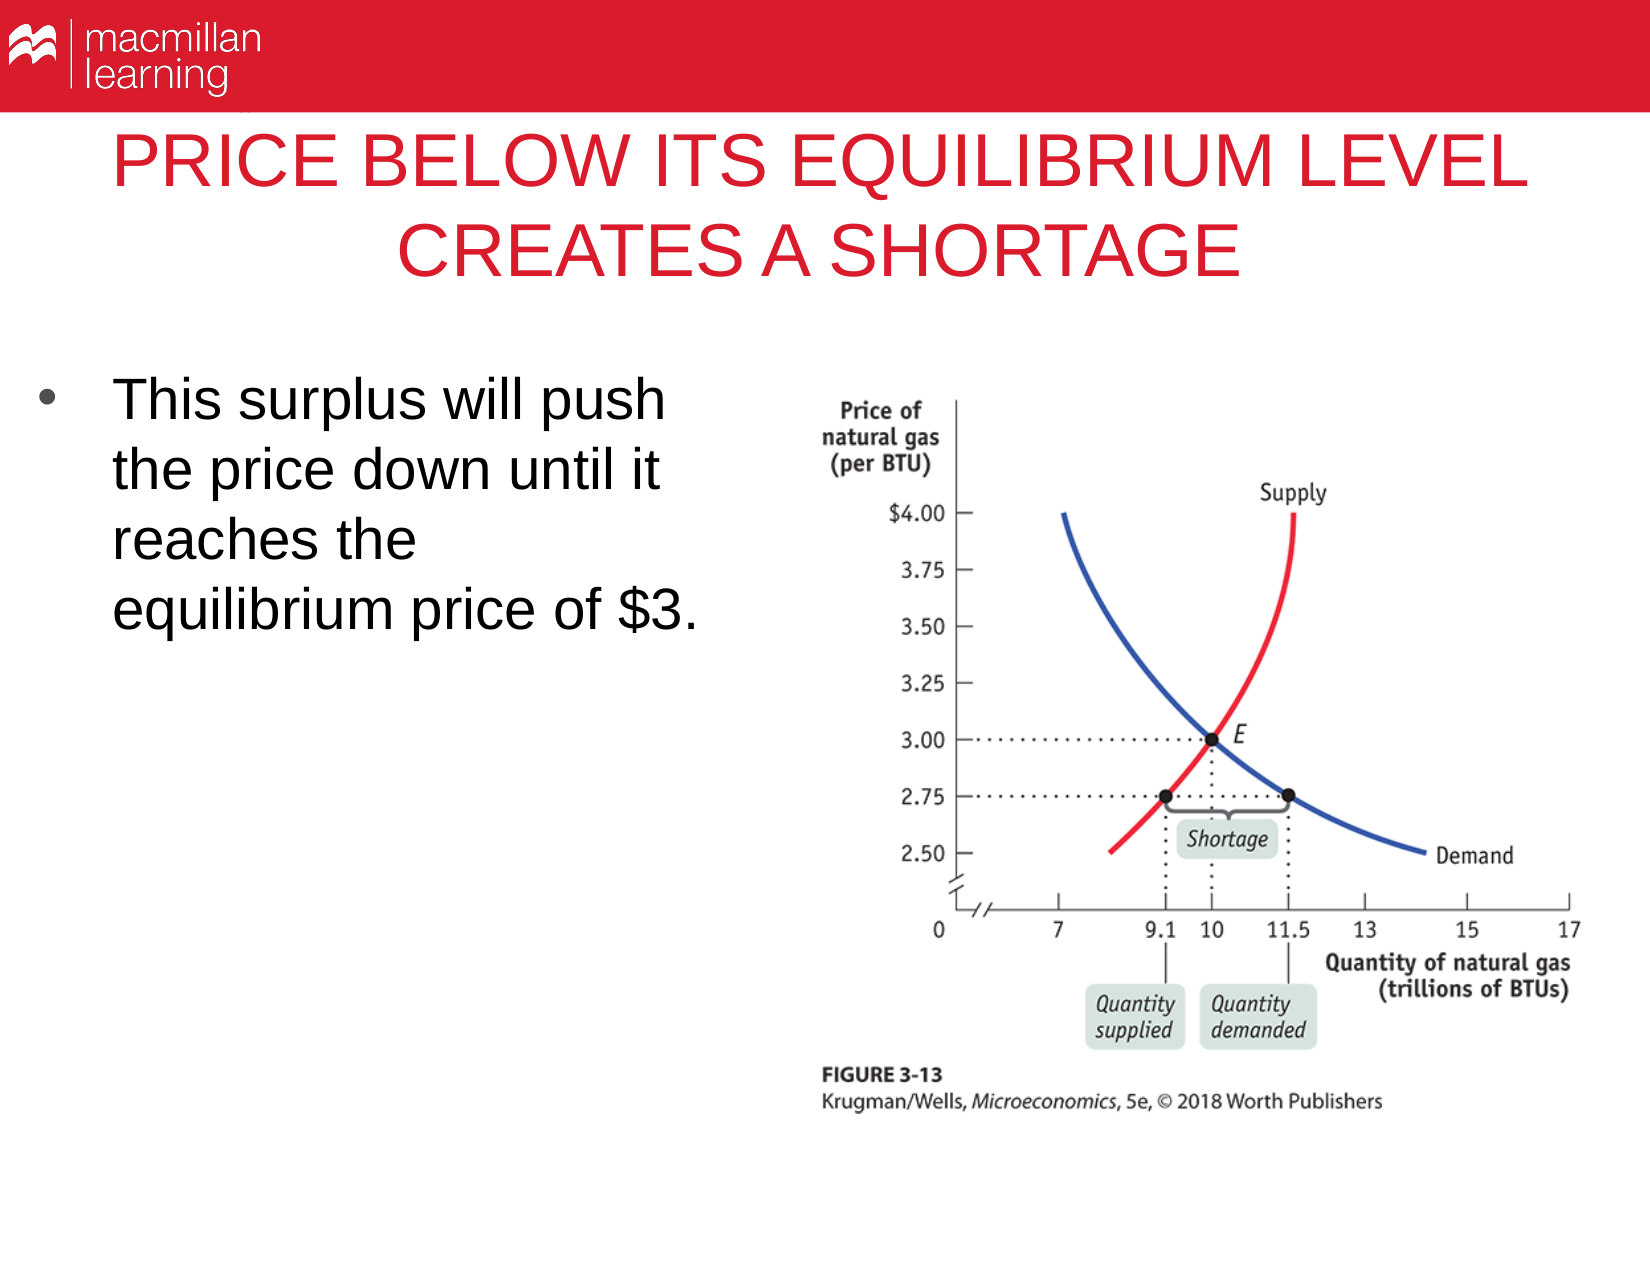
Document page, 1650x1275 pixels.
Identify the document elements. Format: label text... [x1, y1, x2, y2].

picture [9, 19, 260, 97]
title PRICE BELOW ITS EQUILIBRIUM LEVEL CREATES A SHORTAGE [0, 120, 1640, 283]
list This surplus will push the price down until it reaches the equilibrium price of $3. [22, 346, 724, 1147]
picture [822, 398, 1582, 1114]
